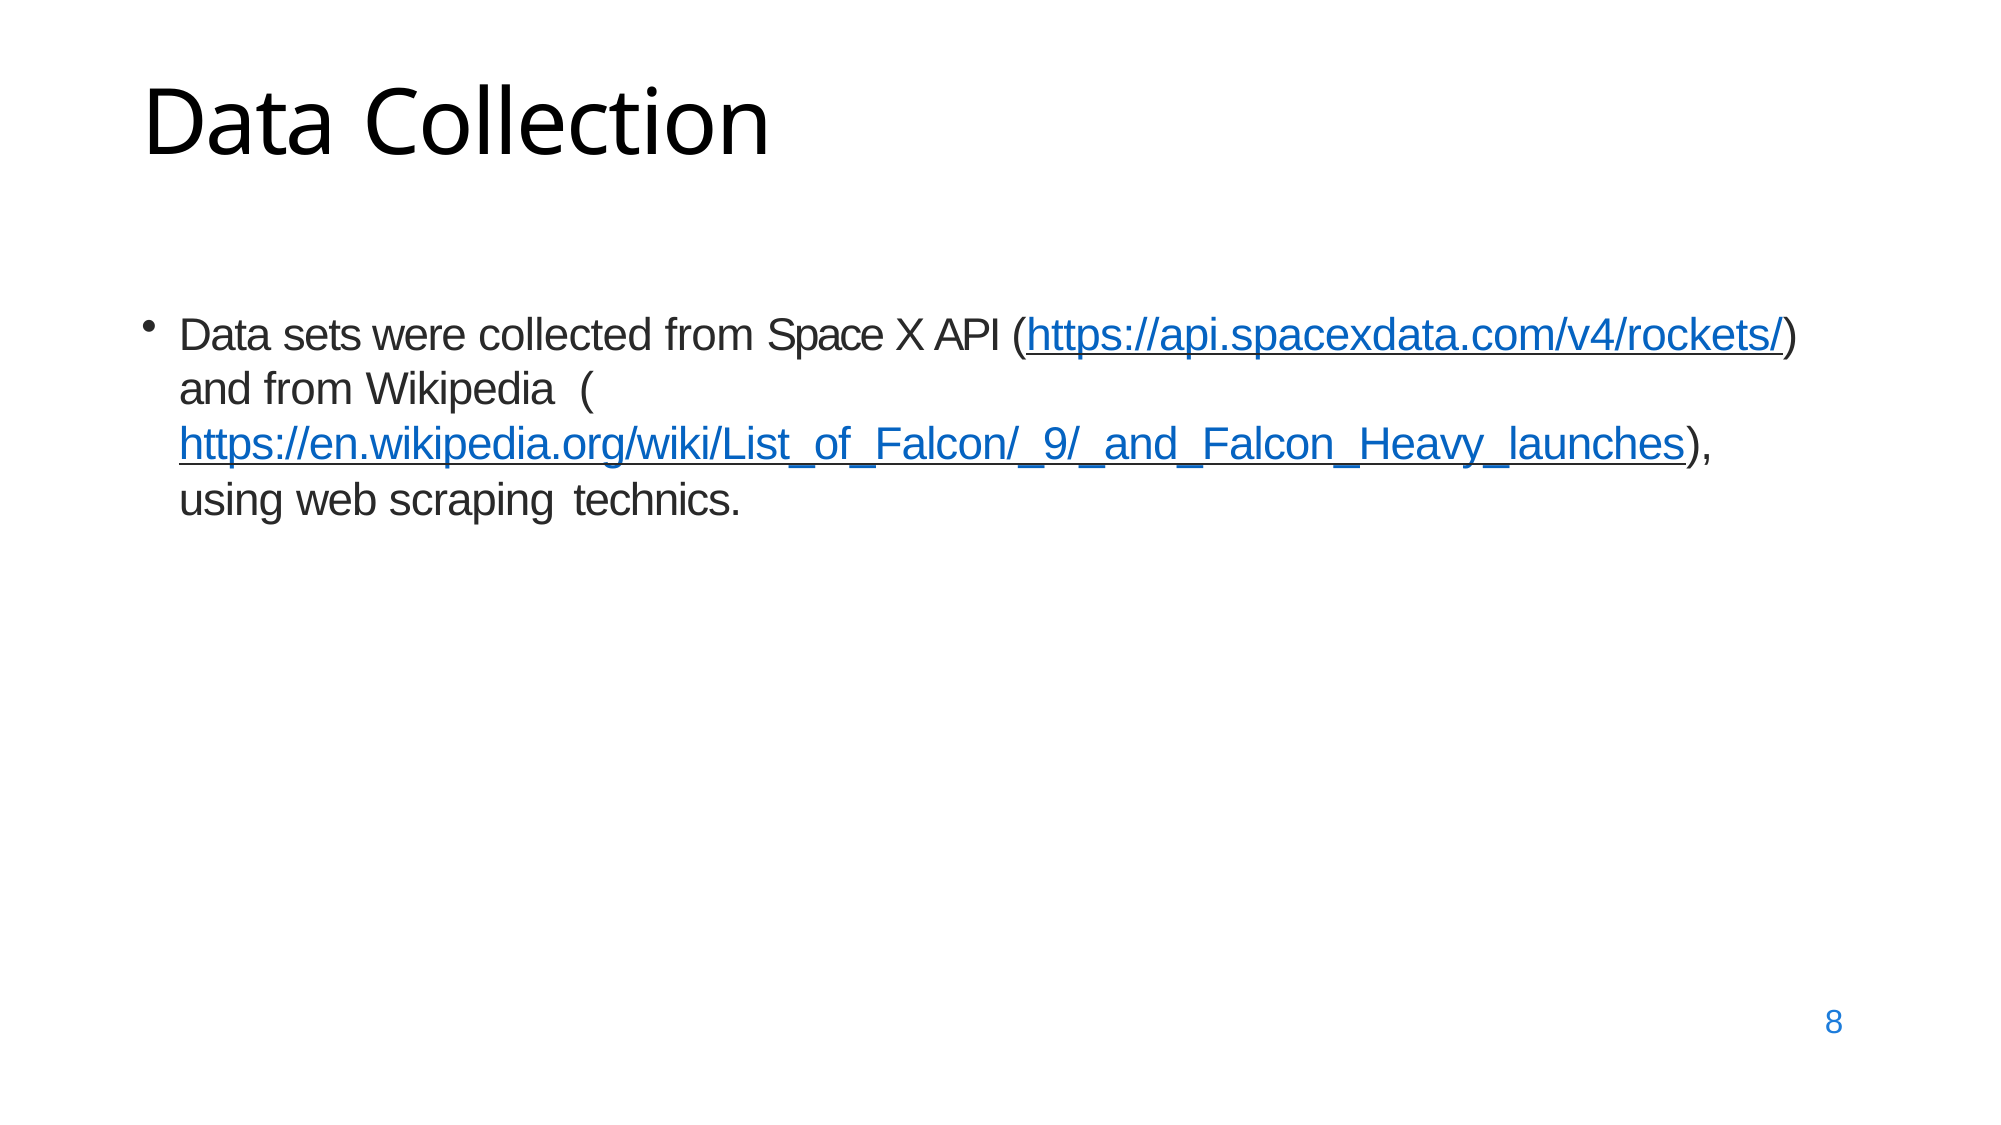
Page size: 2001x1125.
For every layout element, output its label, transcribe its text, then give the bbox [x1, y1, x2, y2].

title Data Collection [139, 22, 800, 213]
text_box 8 [1818, 1001, 1872, 1040]
text_box Data sets were collected from Space X API (https://api.spacexdata.com/v4/rockets/) and from Wikipedia (https://en.wikipedia.org/wiki/List_of_Falcon/_9/_and_Falcon_Heavy_launches), using web scraping technics. [139, 302, 1813, 525]
